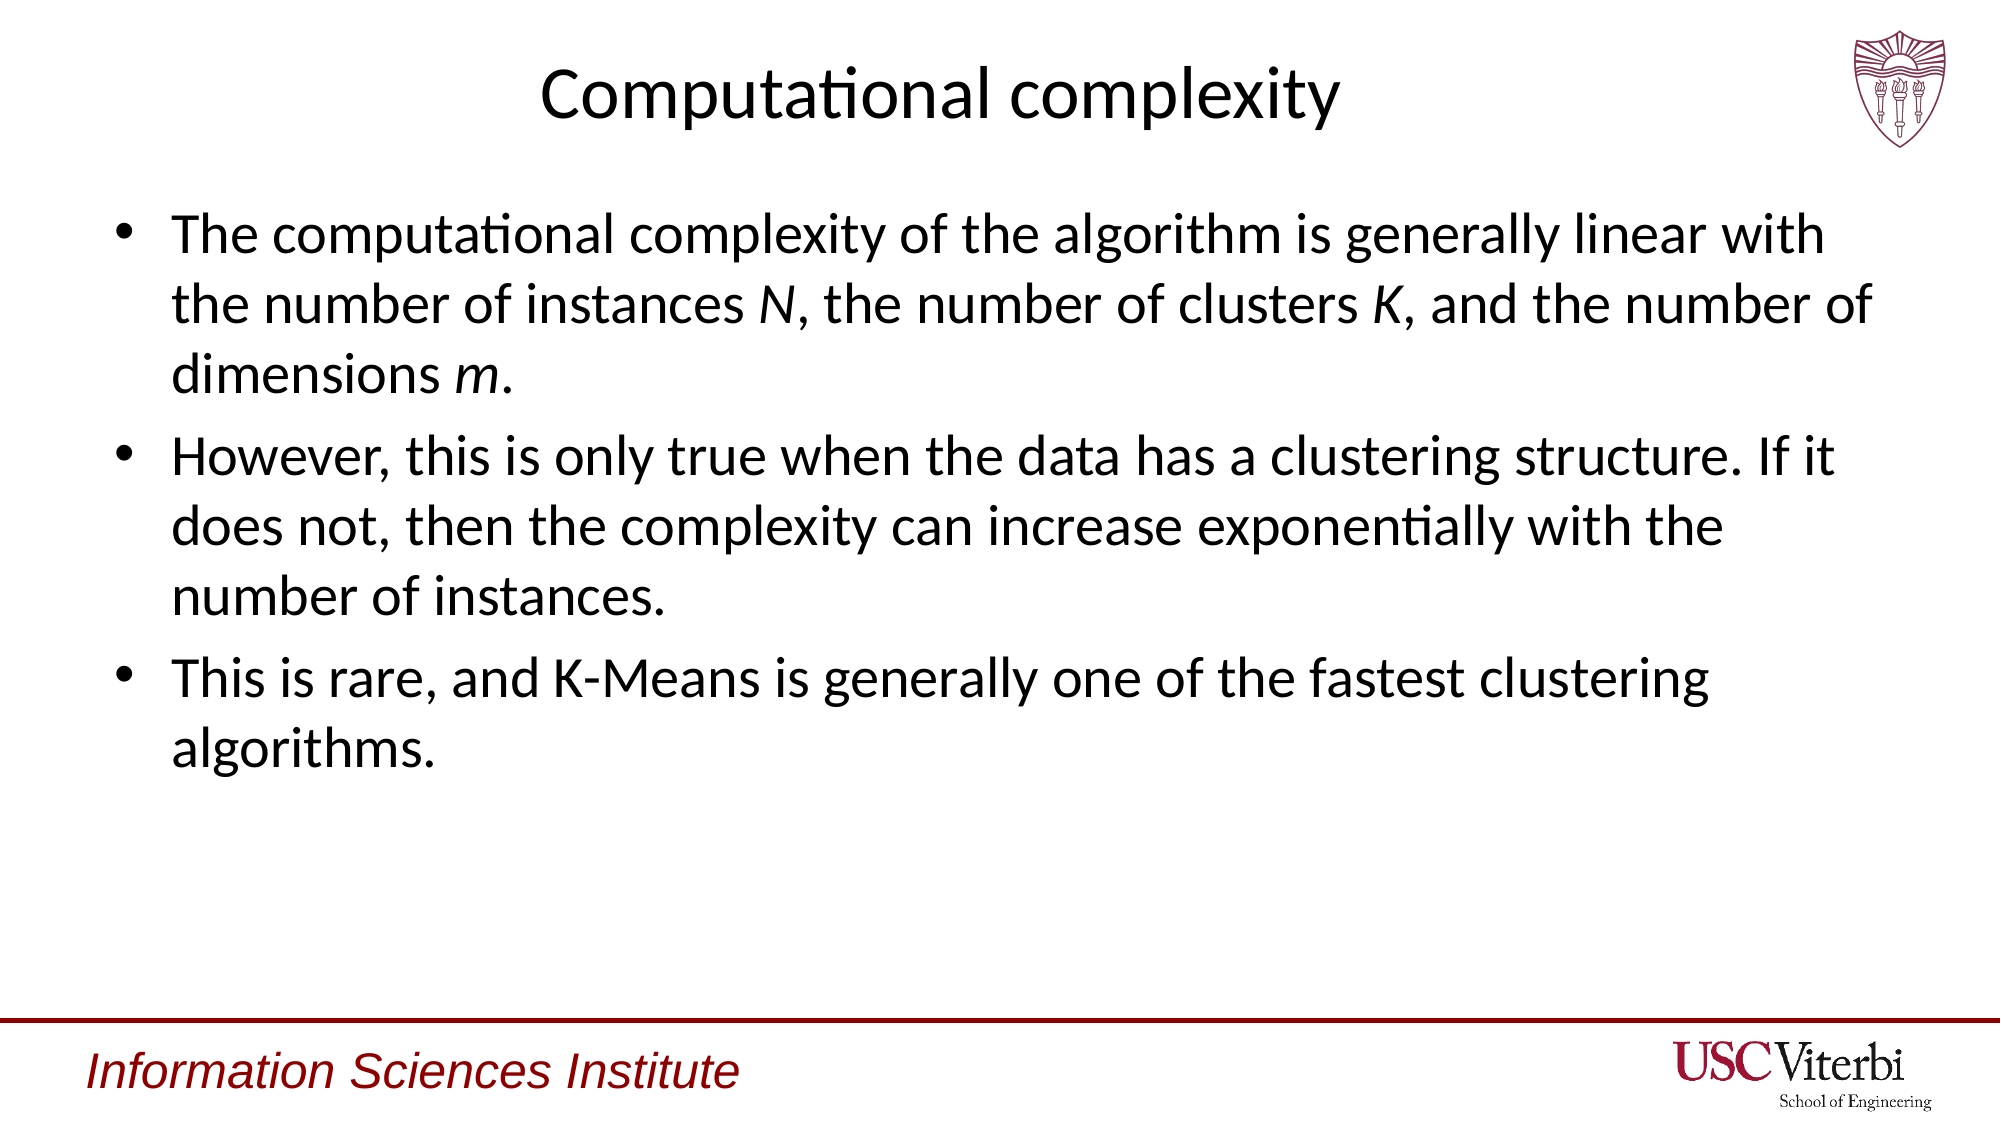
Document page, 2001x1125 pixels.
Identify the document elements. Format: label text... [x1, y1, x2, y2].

list The computational complexity of the algorithm is generally linear with the number of instances N, the number of clusters K, and the number of dimensions m. However, this is only true when the data has a clustering structure. If it does not, then the complexity can increase exponentially with the number of instances. This is rare, and K-Means is generally one of the fastest clustering algorithms. [99, 187, 1902, 1005]
picture [1824, 13, 1975, 164]
title Computational complexity [99, 35, 1783, 141]
picture [1641, 1027, 1964, 1118]
